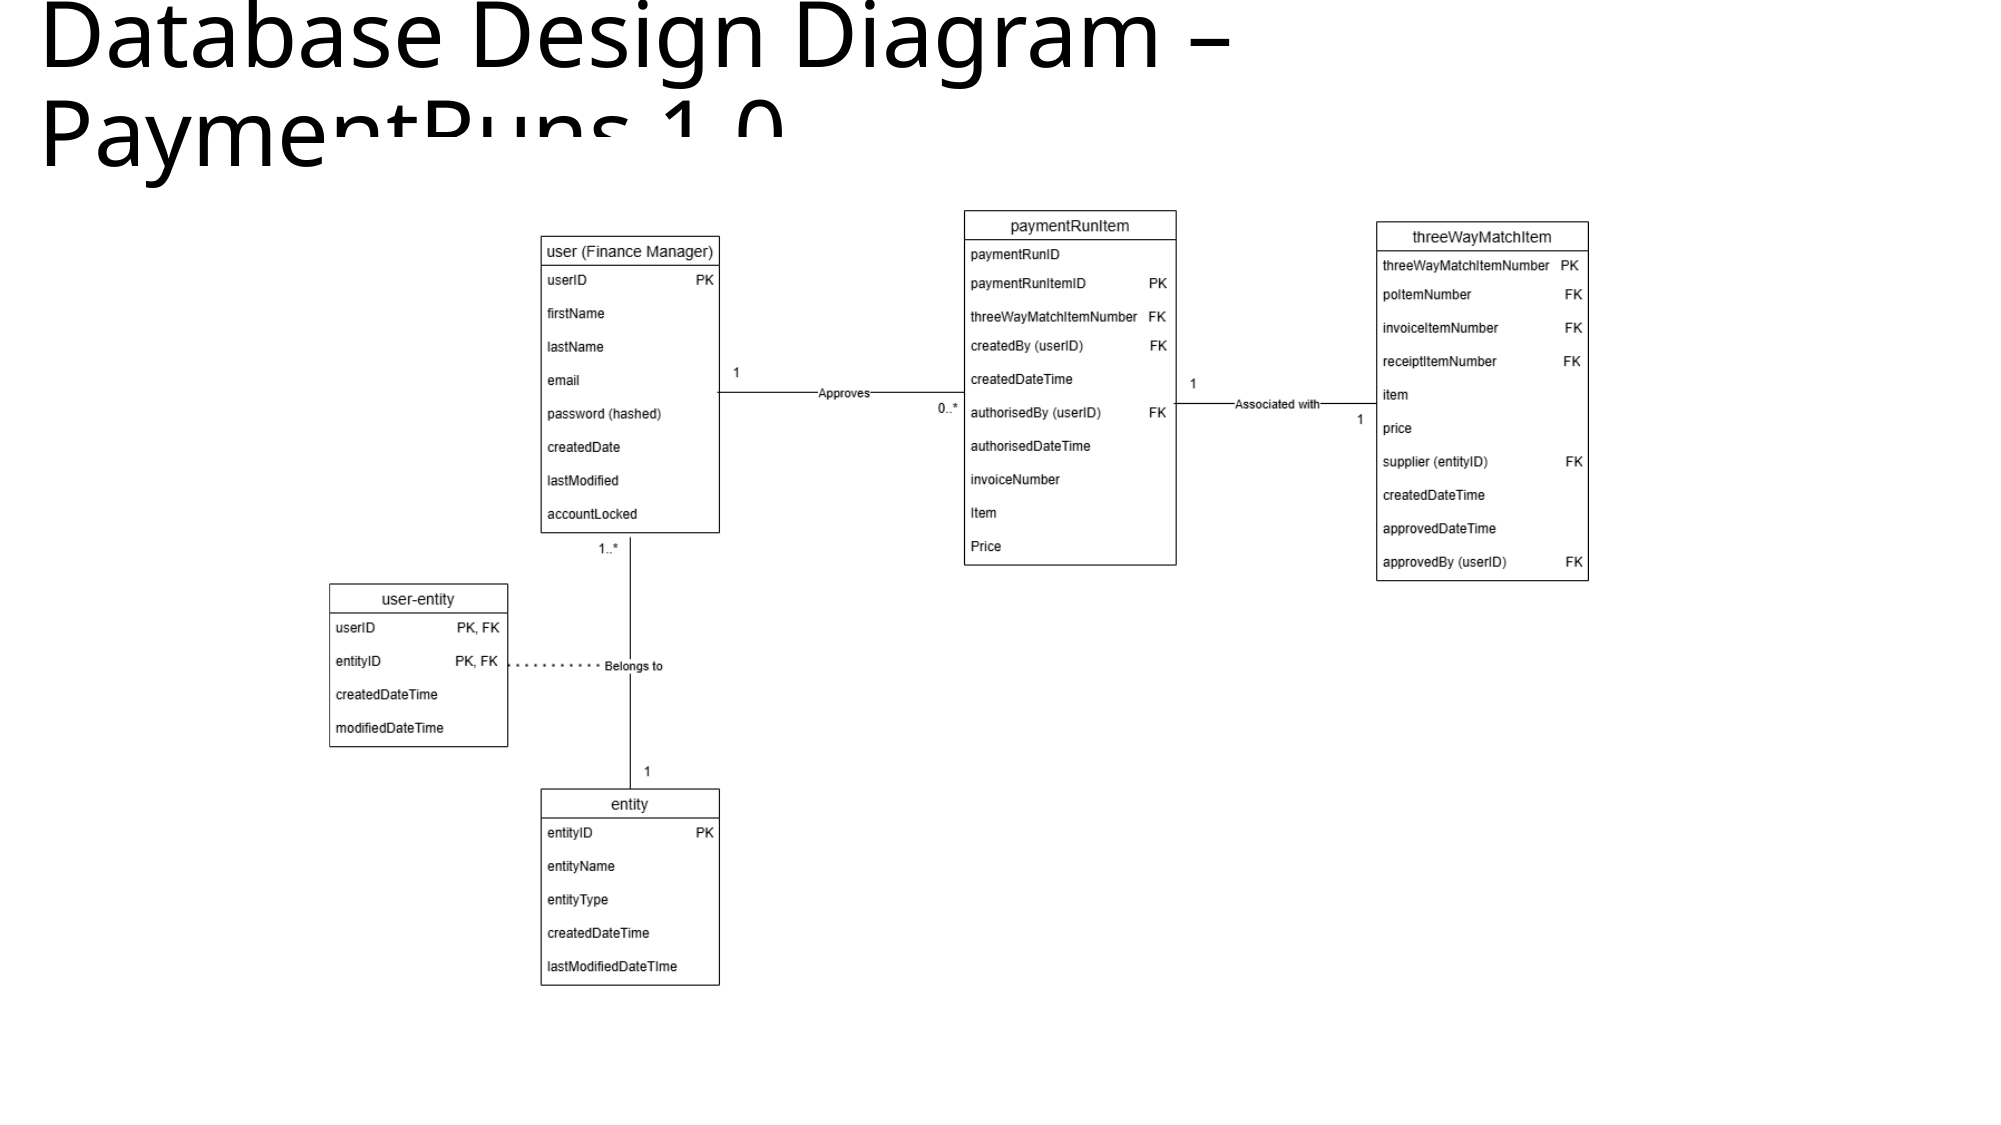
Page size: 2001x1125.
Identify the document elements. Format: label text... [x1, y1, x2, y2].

title Database Design Diagram – PaymentRuns 1.0 [23, 0, 1749, 174]
picture [328, 137, 1597, 988]
